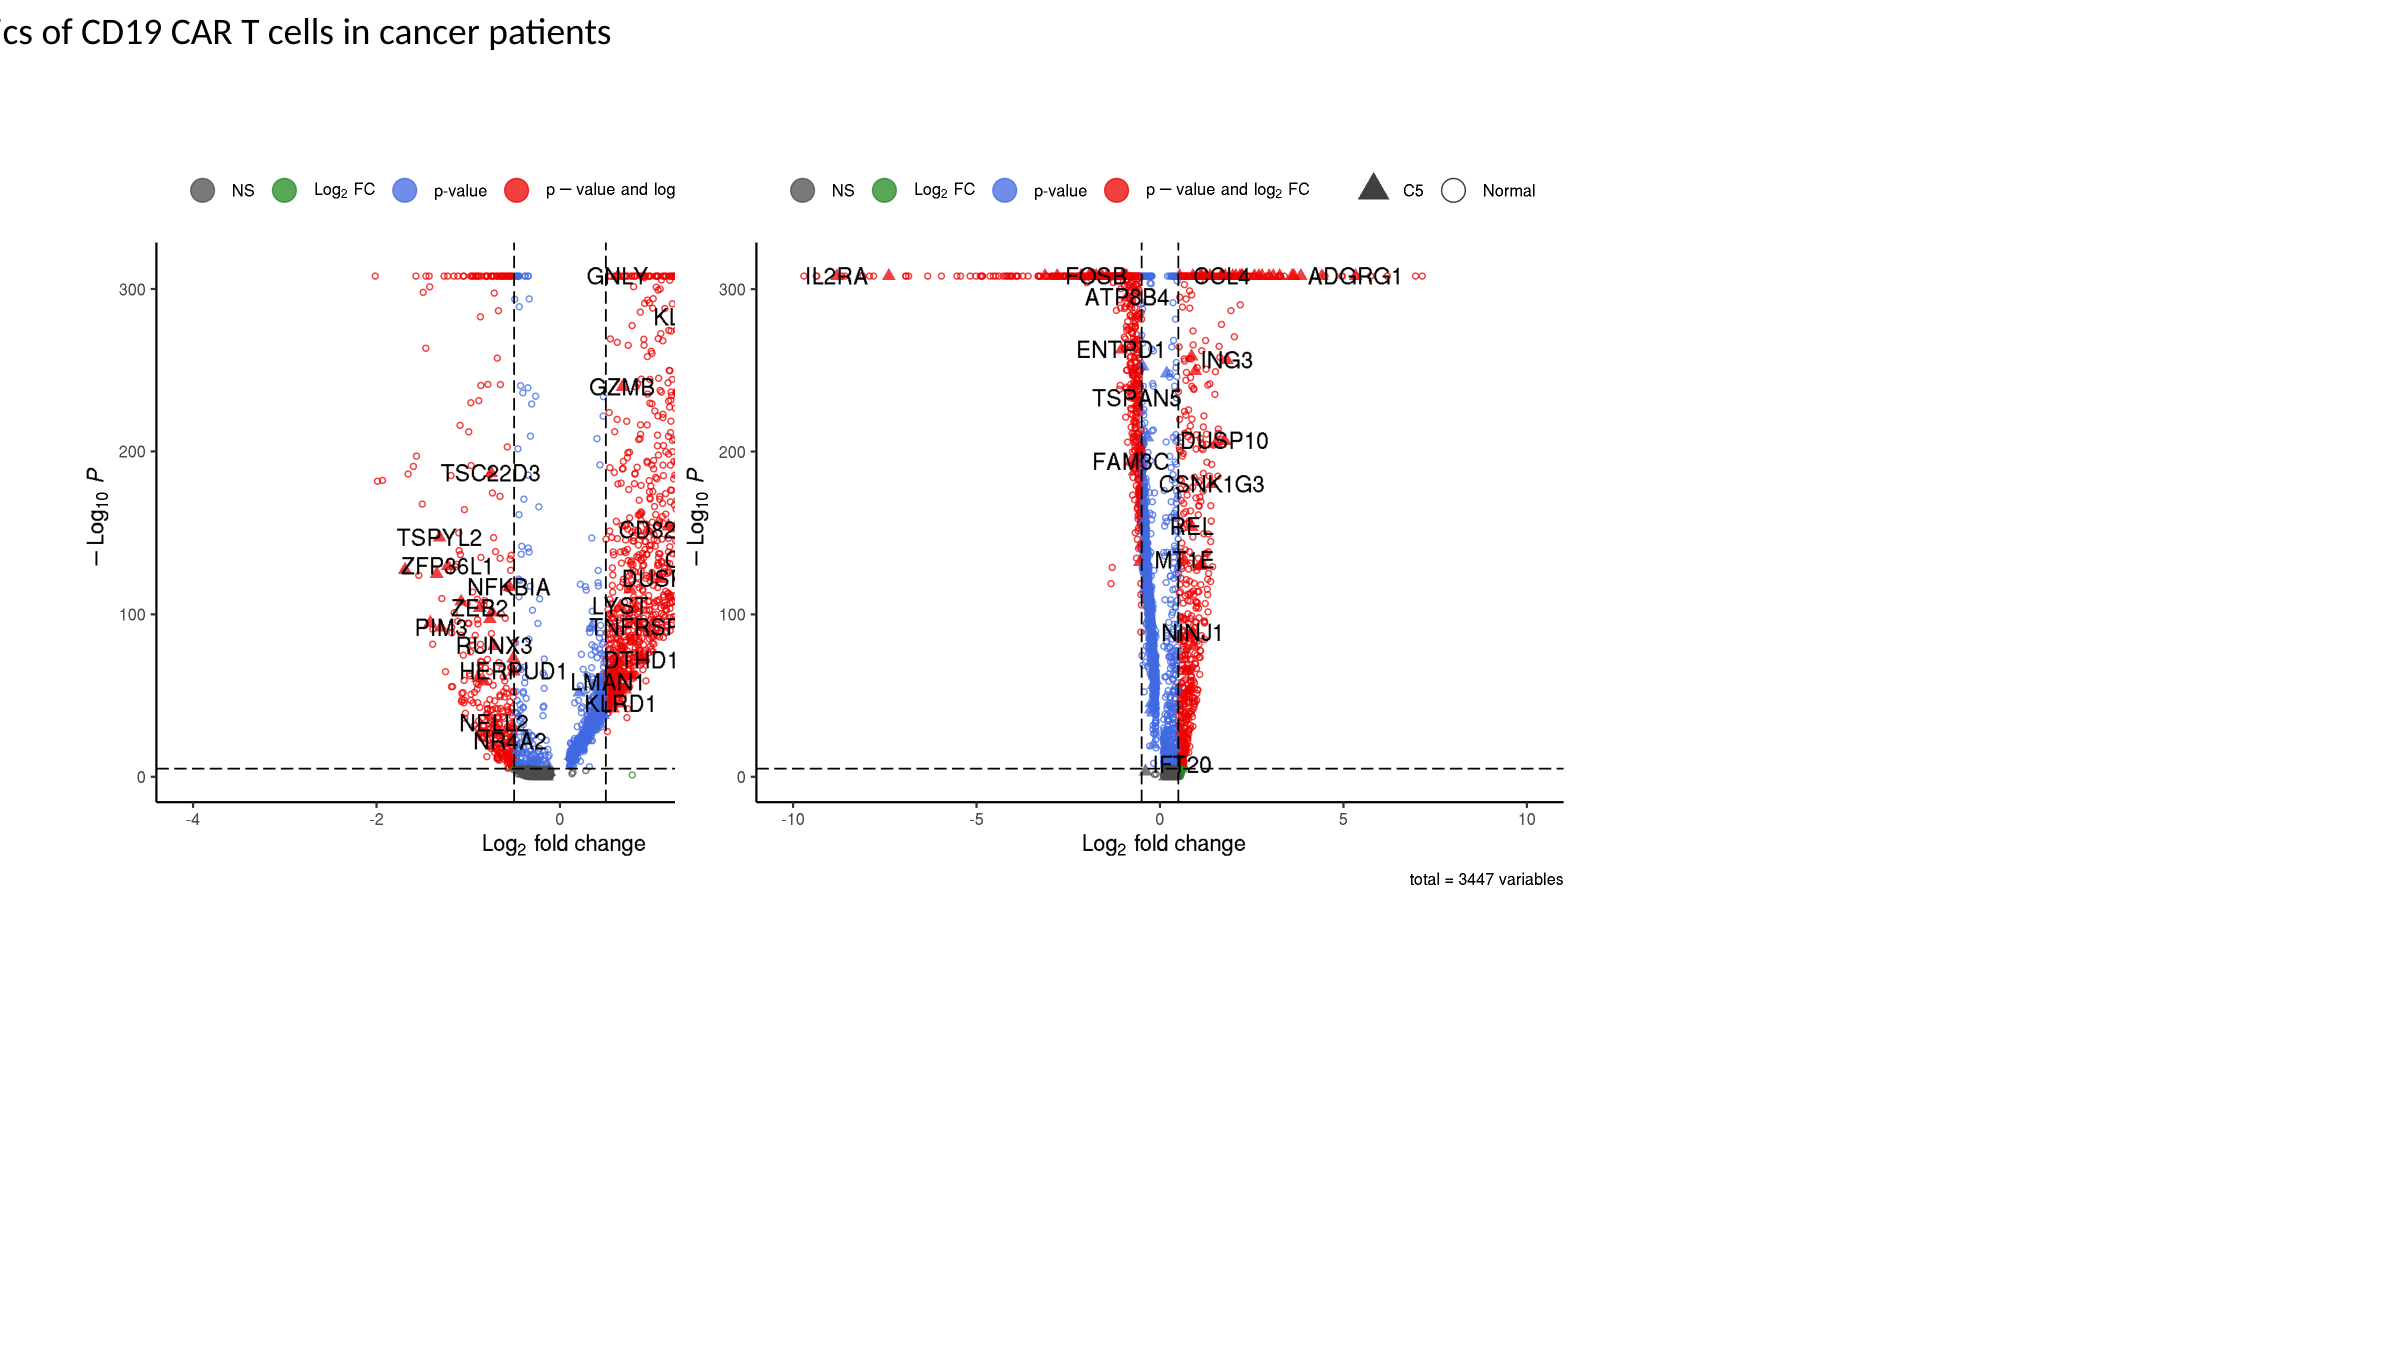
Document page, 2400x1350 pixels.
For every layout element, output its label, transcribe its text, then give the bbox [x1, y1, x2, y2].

picture [74, 149, 1576, 901]
text_box GSE125881: longitudinal kinetics of CD19 CAR T cells in cancer patients Differentially expressed genes [0, 0, 628, 105]
